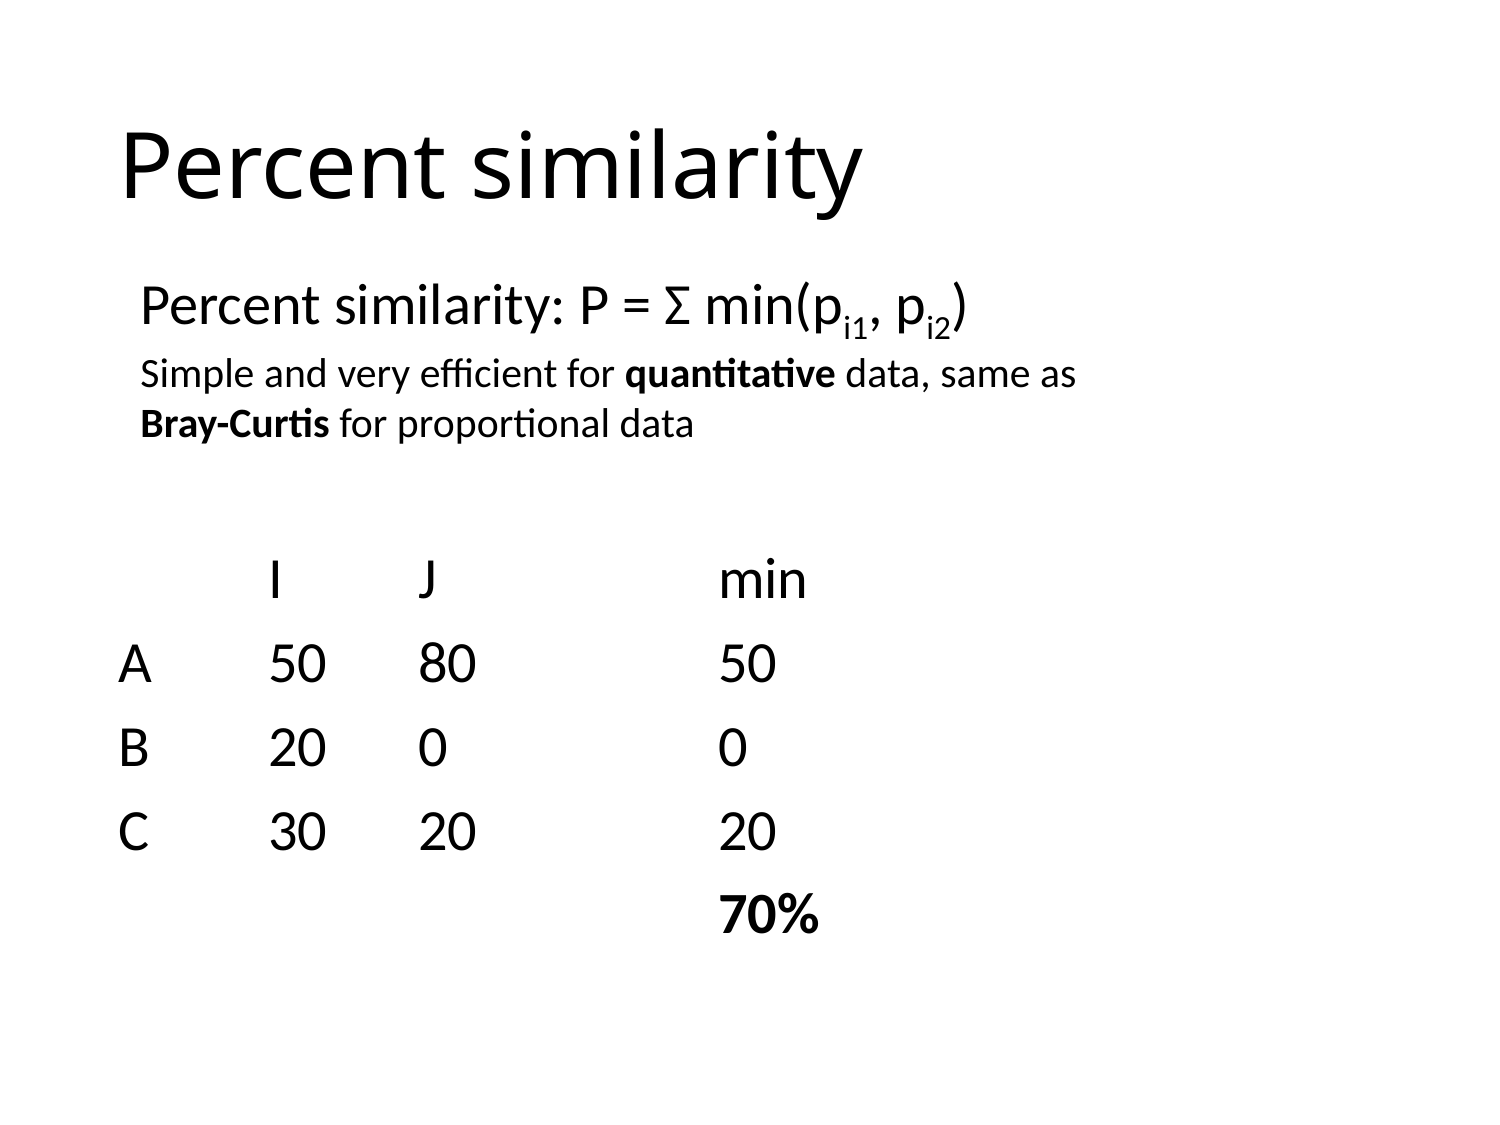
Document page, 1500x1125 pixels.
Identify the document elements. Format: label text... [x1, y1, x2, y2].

text_box Percent similarity: P = Σ min(pi1, pi2) Simple and very efficient for quantitative data, same as Bray-Curtis for proportional data [125, 259, 1122, 499]
title Percent similarity [103, 59, 1397, 278]
list I J min A 50 80 50 B 20 0 0 C 30 20 20 70% [103, 540, 1397, 1014]
